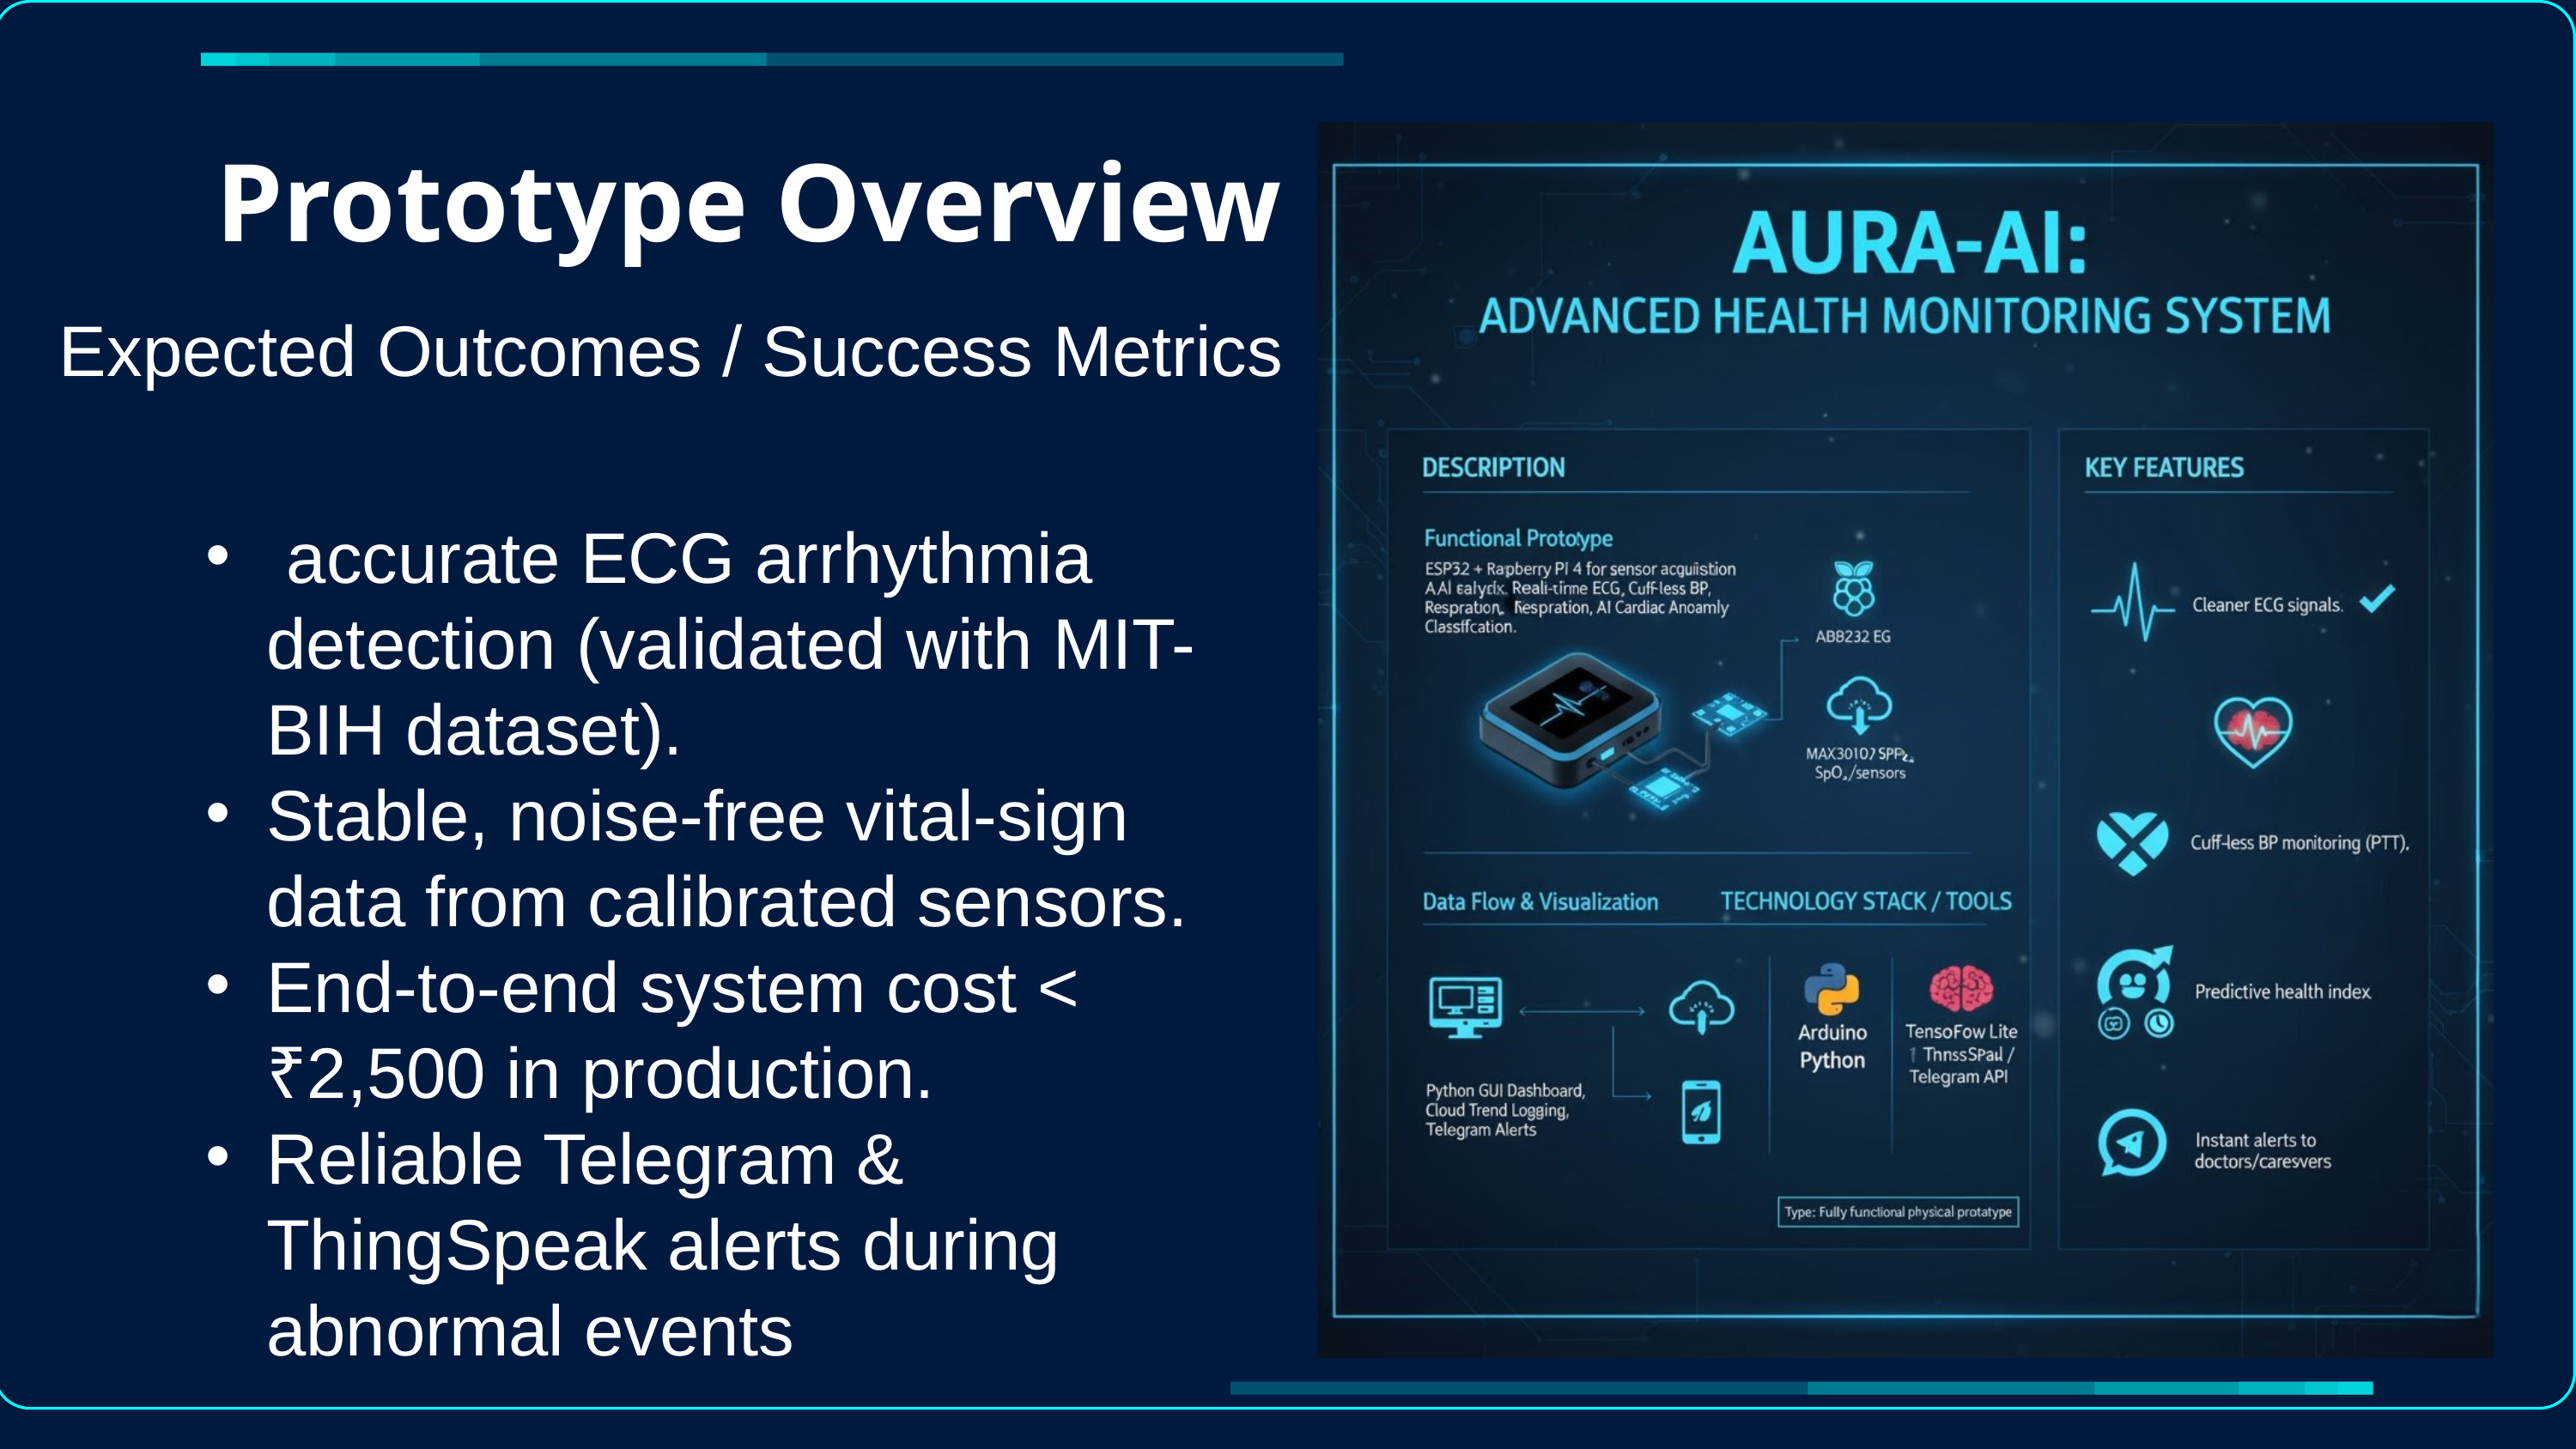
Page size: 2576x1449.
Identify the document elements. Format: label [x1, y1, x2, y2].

text_box [0, 0, 2576, 1410]
